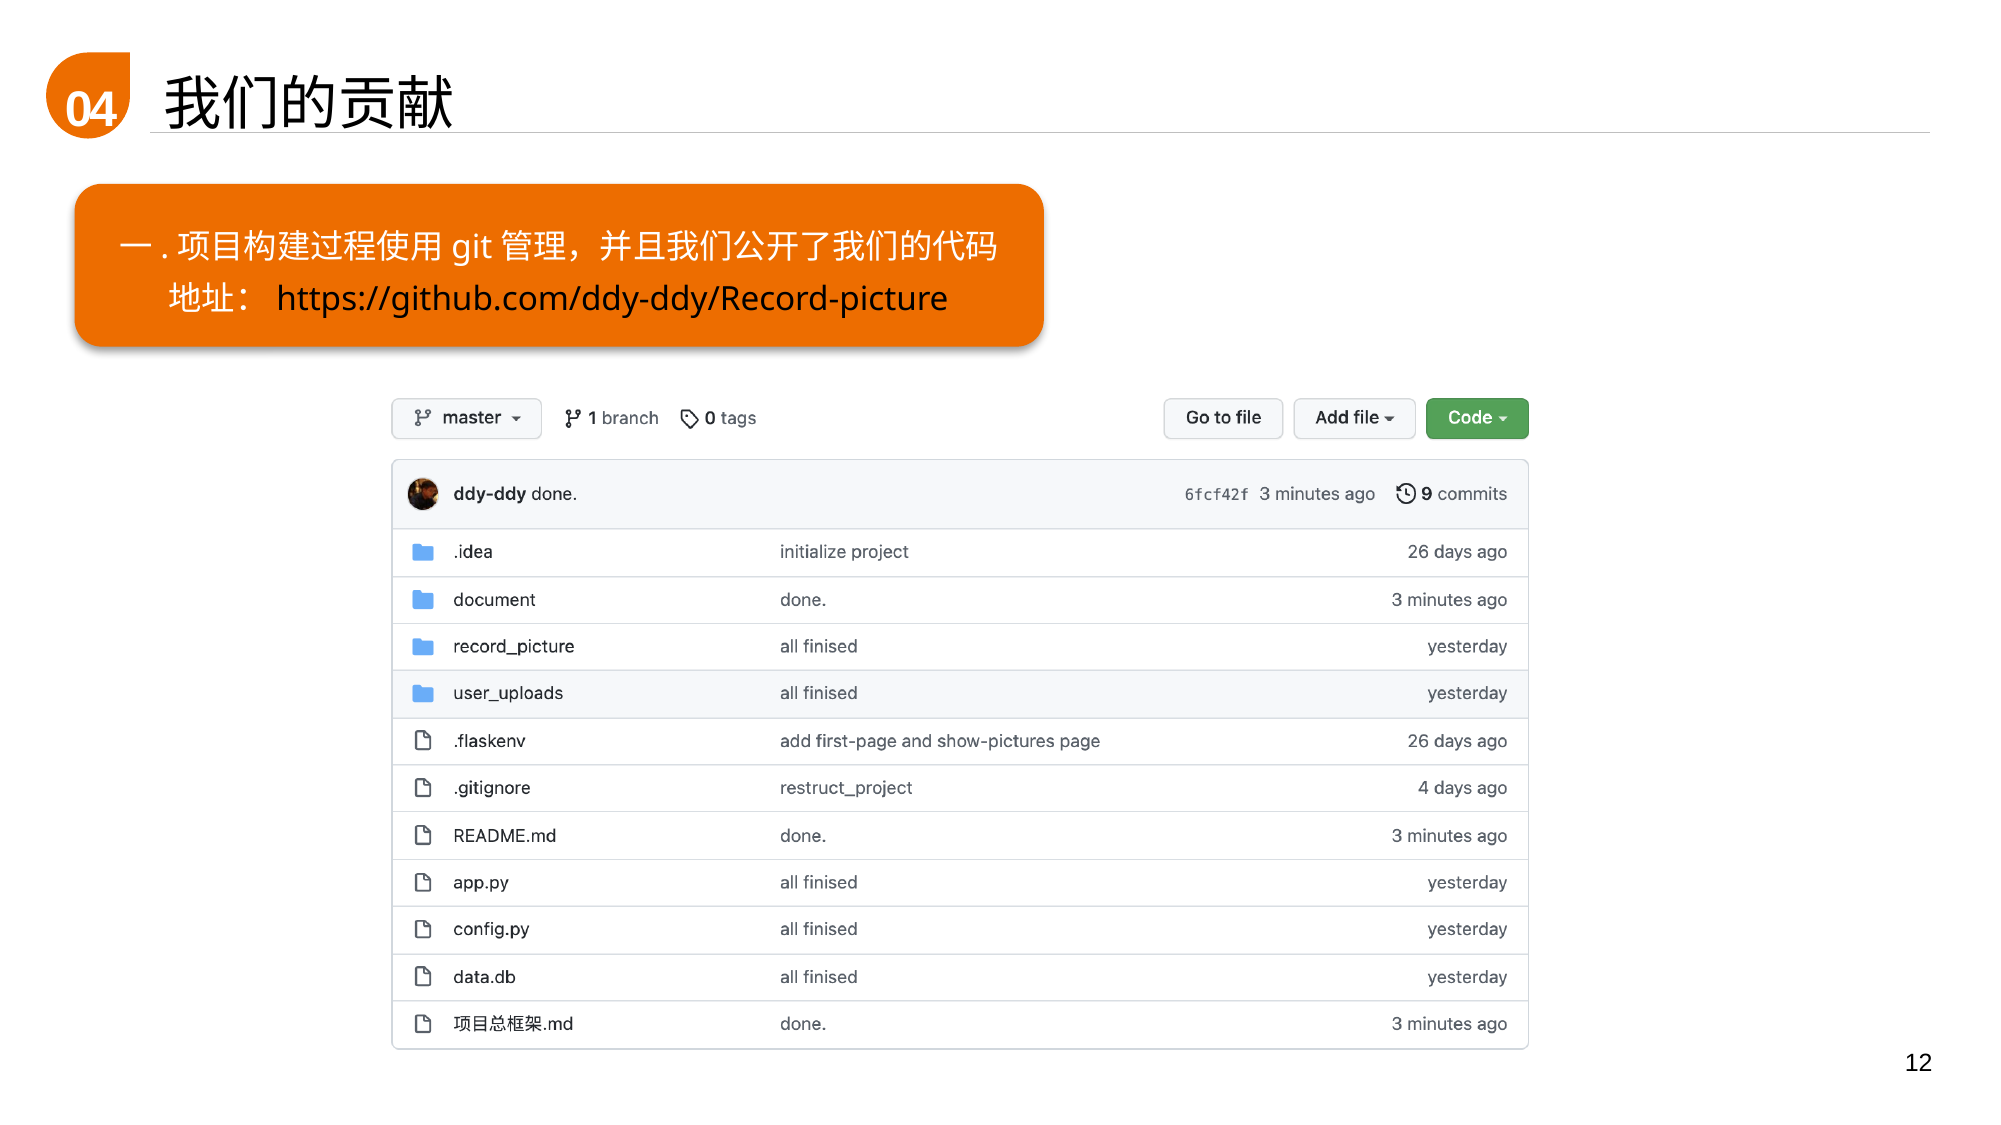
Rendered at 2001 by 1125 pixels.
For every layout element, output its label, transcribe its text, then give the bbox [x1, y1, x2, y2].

text_box 04 [50, 50, 132, 144]
picture [381, 385, 1550, 1055]
text_box 我们的贡献 [148, 37, 470, 144]
text_box 一.项目构建过程使用git管理，并且我们公开了我们的代码 地址：https://github.com/ddy-ddy/Record-picture [74, 183, 1044, 347]
